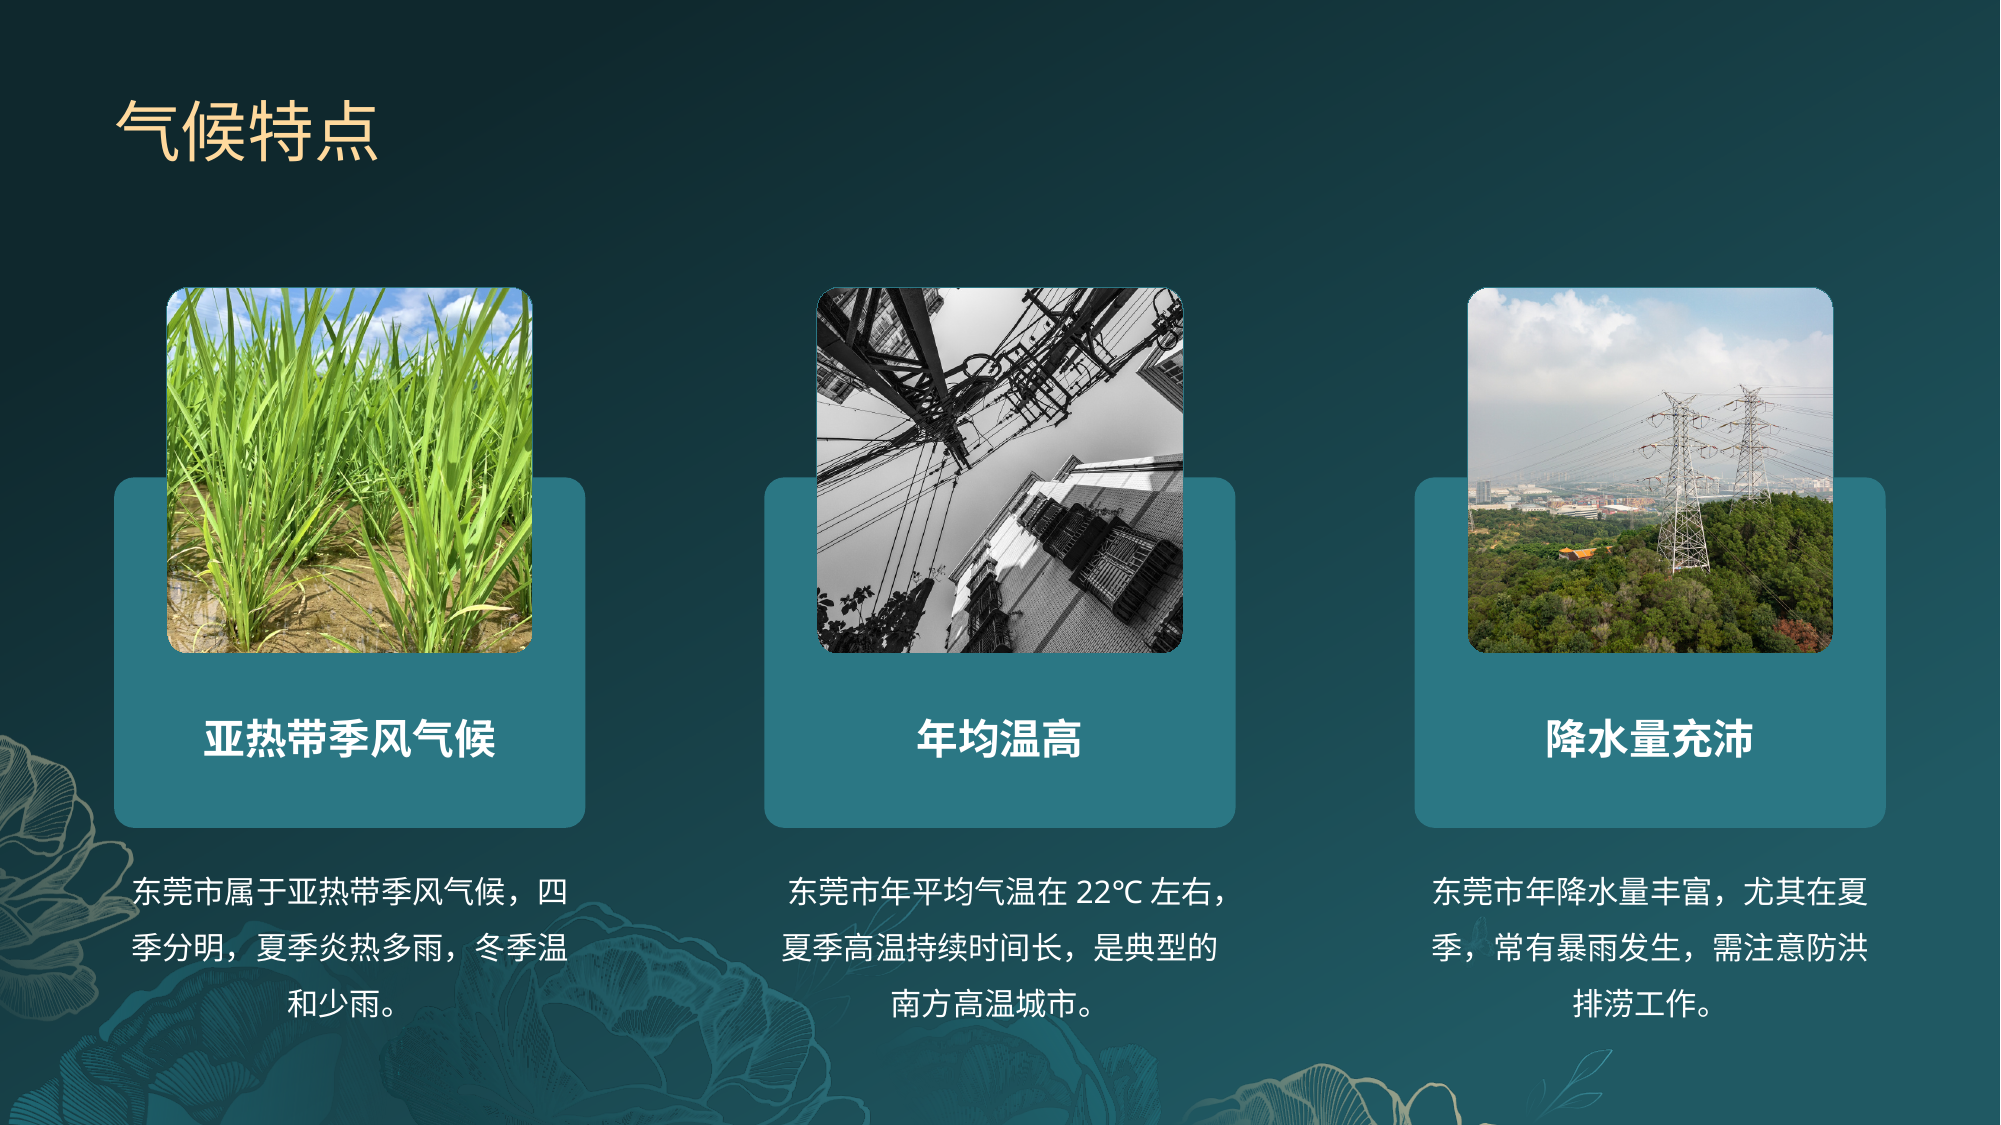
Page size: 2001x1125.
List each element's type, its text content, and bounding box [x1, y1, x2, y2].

text_box 东莞市年降水量丰富，尤其在夏季，常有暴雨发生，需注意防洪排涝工作。 [1428, 853, 1872, 1064]
title 气候特点 [114, 64, 1886, 195]
text_box 年均温高 [814, 666, 1186, 809]
text_box [113, 476, 587, 829]
text_box [1413, 476, 1887, 829]
picture [0, 0, 2000, 1125]
text_box 降水量充沛 [1464, 666, 1836, 809]
text_box 东莞市属于亚热带季风气候，四季分明，夏季炎热多雨，冬季温和少雨。 [128, 853, 572, 1064]
text_box 亚热带季风气候 [164, 666, 536, 809]
text_box [763, 476, 1237, 829]
text_box 东莞市年平均气温在22℃左右，夏季高温持续时间长，是典型的南方高温城市。 [778, 853, 1222, 1064]
